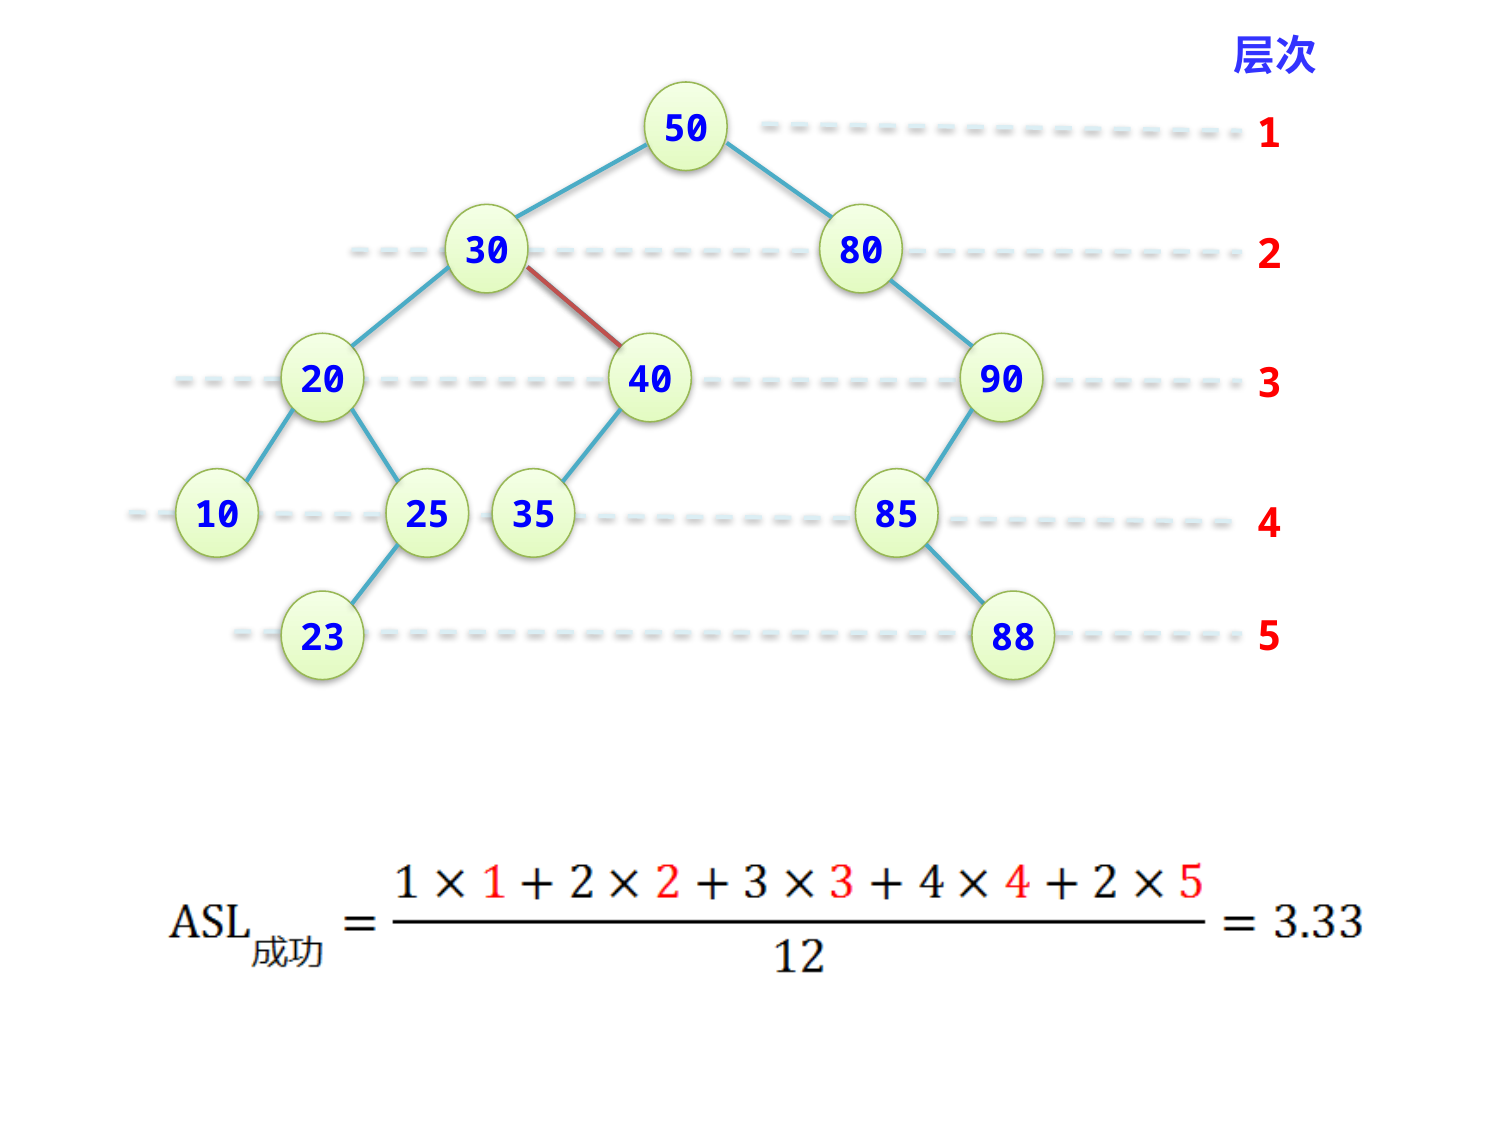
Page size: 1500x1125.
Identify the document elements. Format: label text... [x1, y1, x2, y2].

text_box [515, 144, 647, 218]
text_box 85 [858, 531, 936, 559]
text_box 90 [961, 390, 1043, 423]
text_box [726, 142, 832, 218]
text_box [234, 631, 1243, 635]
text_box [128, 512, 1243, 522]
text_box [527, 266, 621, 347]
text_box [175, 378, 1243, 382]
text_box 3 [1242, 348, 1301, 413]
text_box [344, 550, 406, 598]
text_box 25 [388, 531, 466, 559]
text_box 30 [444, 203, 529, 248]
text_box 层次 [1218, 21, 1348, 87]
text_box 20 [282, 390, 363, 423]
text_box 1 [1242, 98, 1301, 164]
text_box 10 [178, 531, 256, 559]
picture [147, 820, 1382, 988]
text_box 88 [971, 642, 1055, 681]
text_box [912, 421, 986, 469]
text_box 5 [1242, 601, 1301, 666]
text_box 35 [494, 531, 572, 559]
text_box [897, 271, 965, 355]
text_box 88 [971, 590, 1055, 629]
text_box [233, 421, 307, 469]
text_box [555, 415, 629, 475]
text_box 35 [491, 467, 576, 510]
text_box 30 [446, 261, 528, 294]
text_box 4 [1242, 488, 1301, 554]
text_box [351, 249, 1243, 253]
text_box 40 [609, 390, 691, 423]
text_box 40 [608, 332, 693, 376]
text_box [338, 421, 412, 469]
text_box 90 [959, 332, 1044, 376]
text_box 2 [1242, 219, 1301, 285]
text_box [761, 123, 1243, 132]
text_box 80 [818, 203, 904, 248]
text_box 23 [280, 590, 365, 629]
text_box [924, 544, 986, 604]
text_box 10 [175, 467, 259, 510]
text_box 80 [820, 261, 902, 294]
text_box 20 [280, 332, 365, 376]
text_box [351, 266, 450, 347]
text_box 85 [854, 467, 939, 510]
text_box 23 [280, 642, 365, 681]
text_box 25 [385, 467, 470, 510]
text_box 50 [643, 81, 728, 172]
